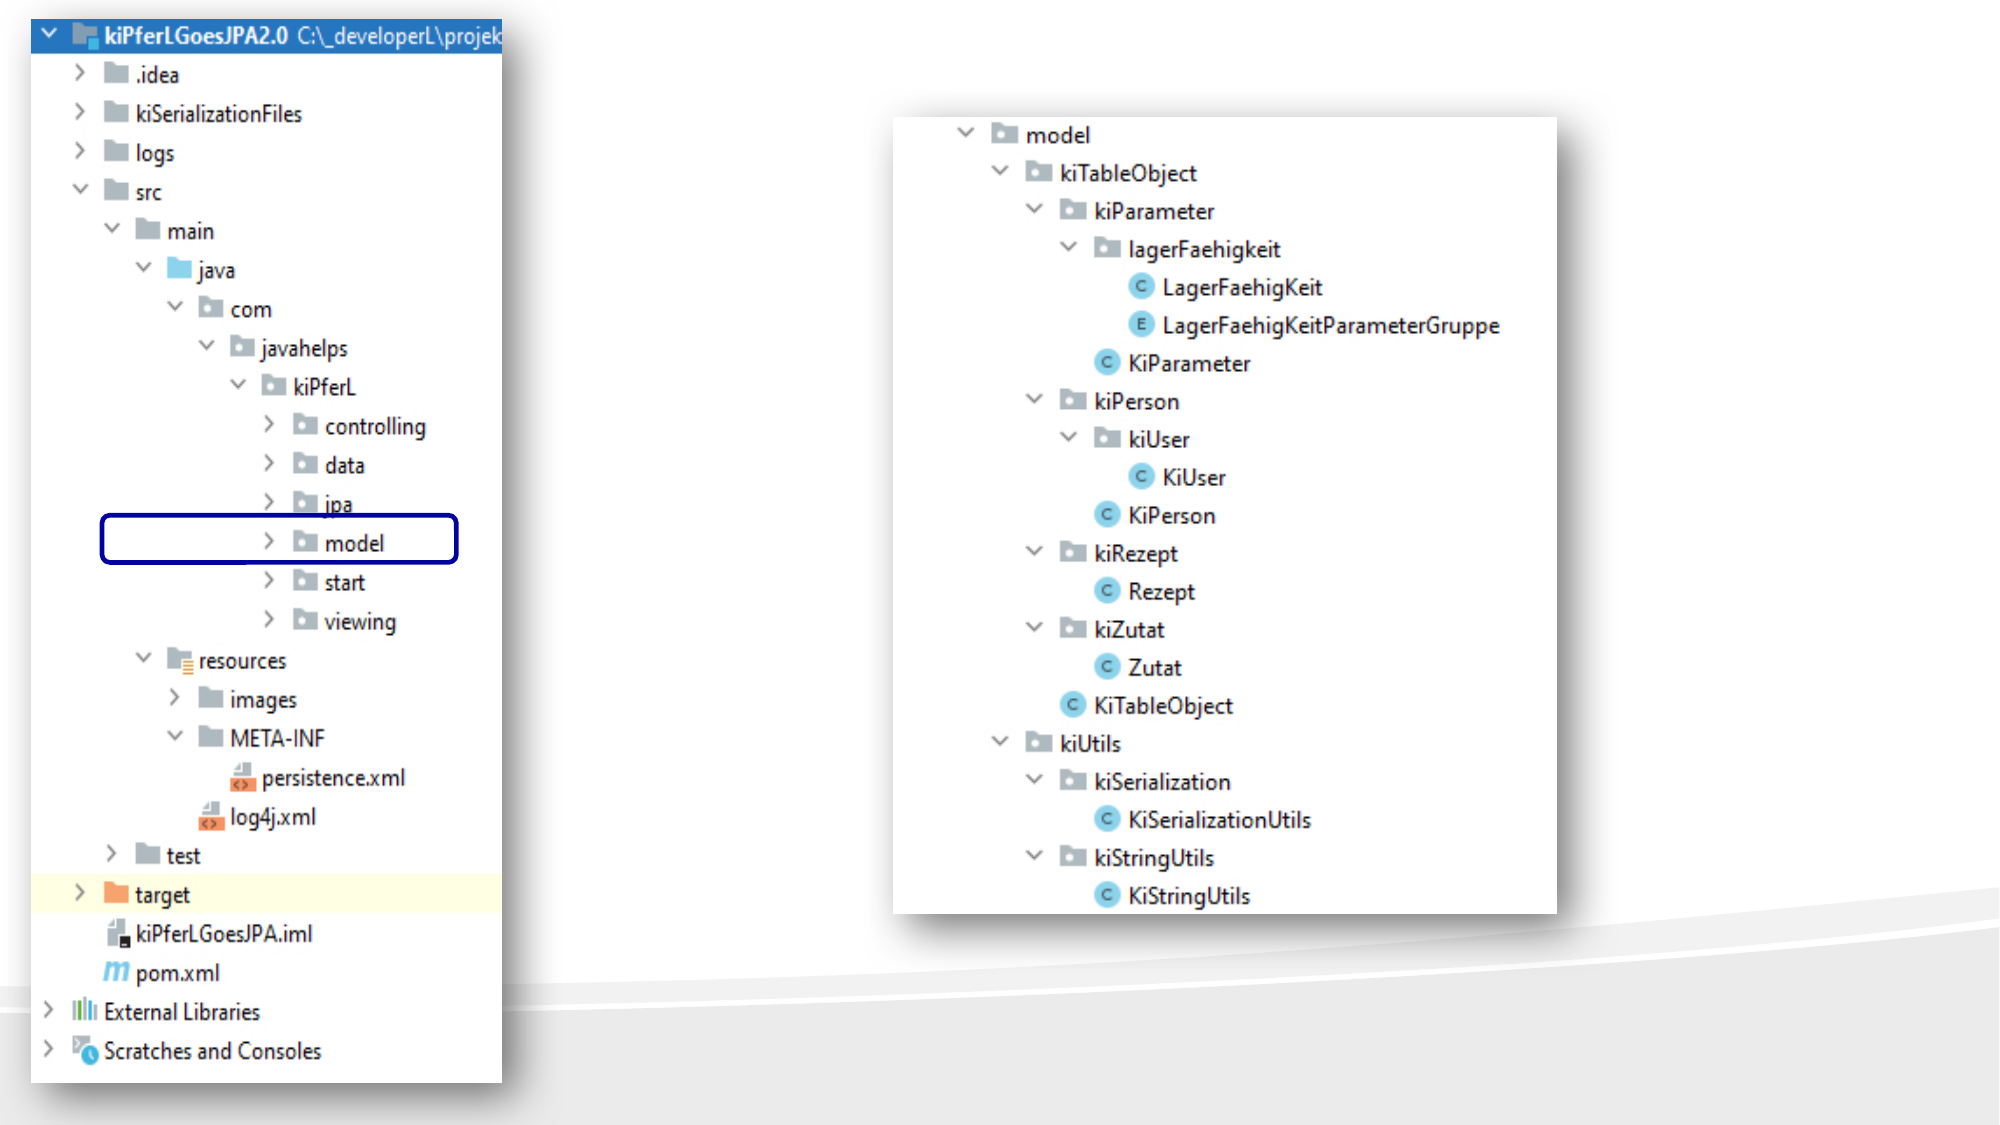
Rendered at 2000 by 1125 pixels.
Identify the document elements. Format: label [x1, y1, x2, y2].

picture [893, 117, 1557, 914]
picture [30, 18, 502, 1083]
